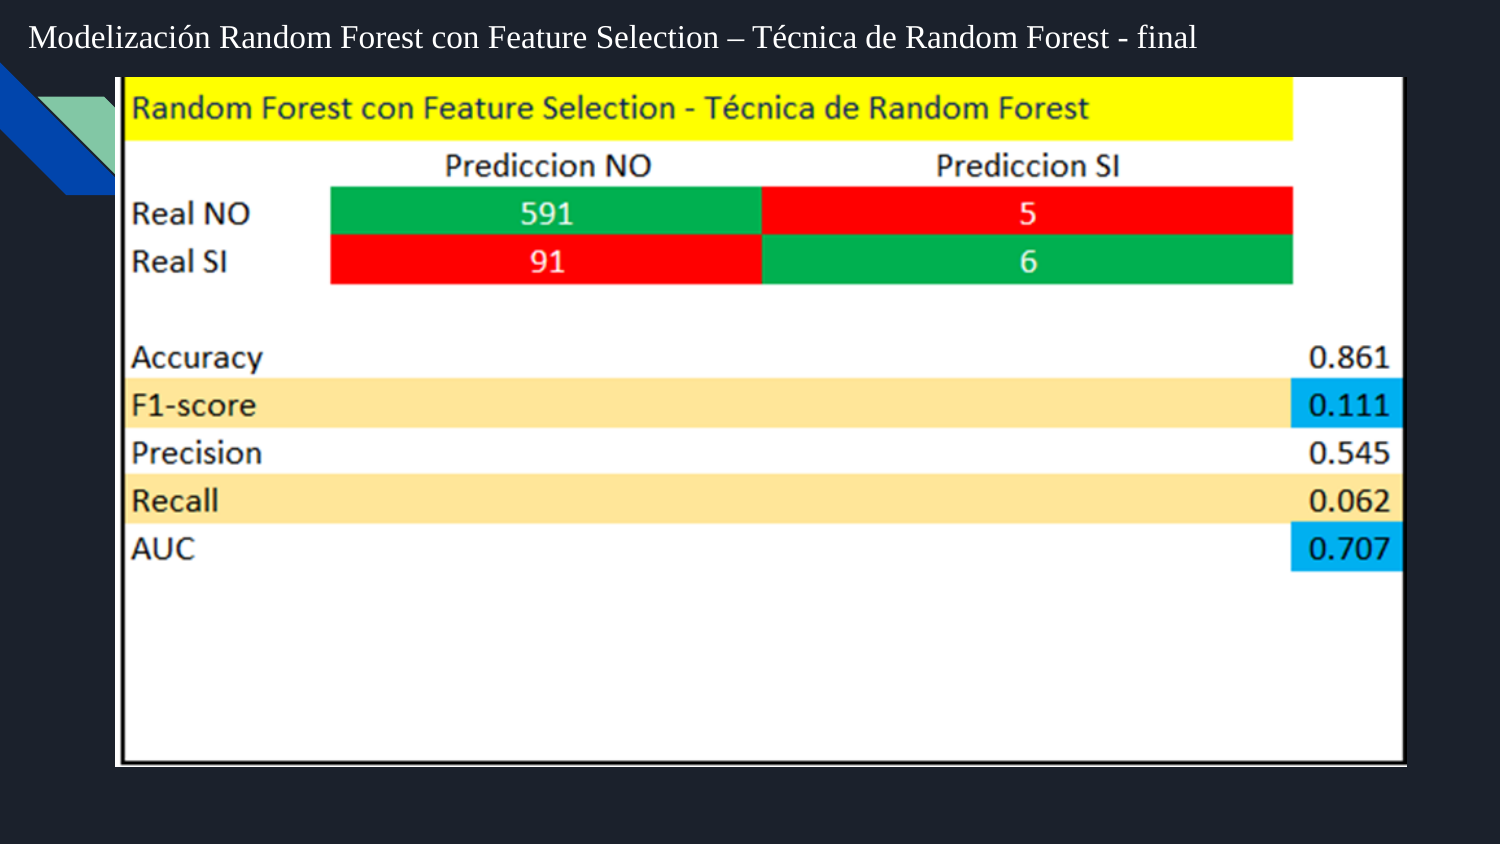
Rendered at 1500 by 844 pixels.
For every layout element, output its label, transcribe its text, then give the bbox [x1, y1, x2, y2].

title Modelización Random Forest con Feature Selection – Técnica de Random Forest - final [13, 0, 1487, 105]
picture [115, 76, 1408, 767]
